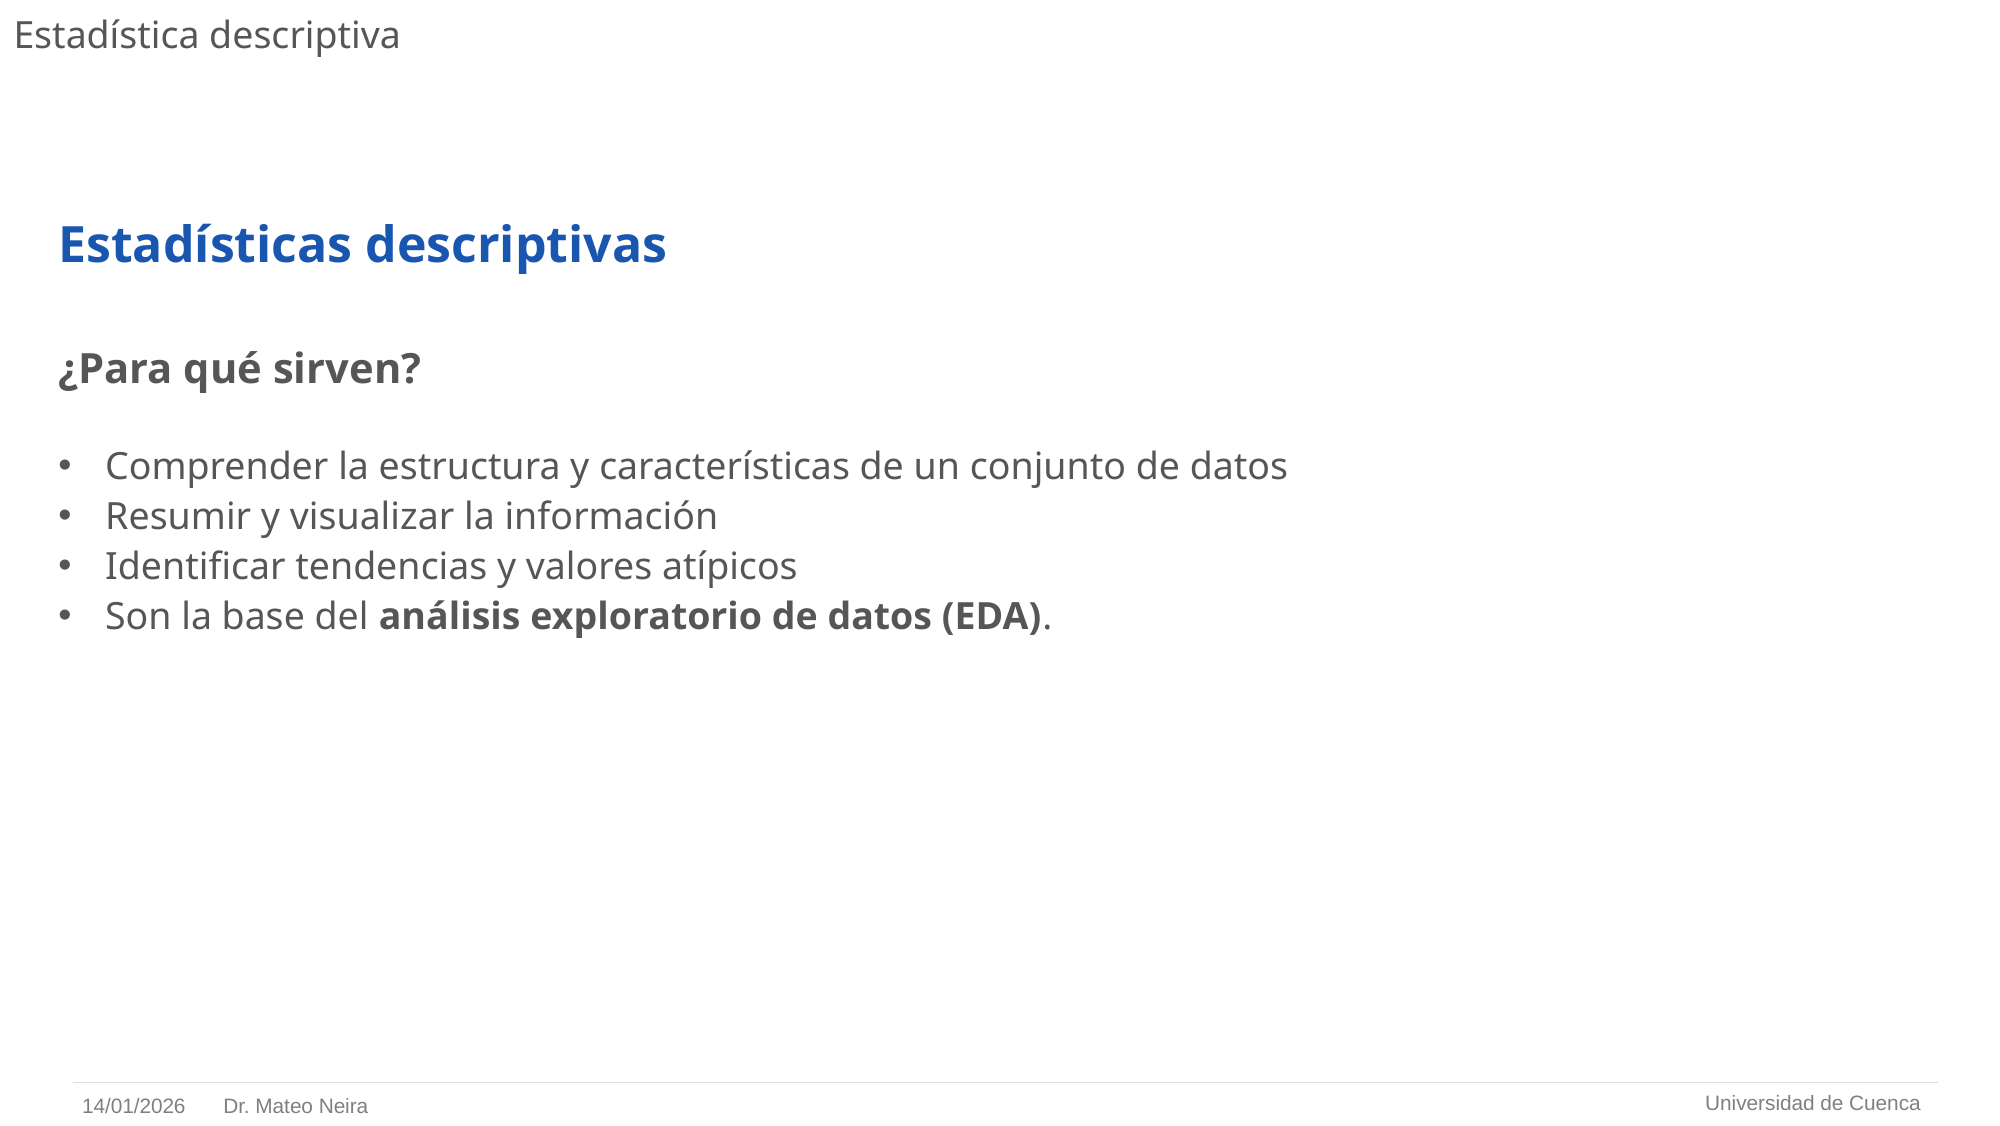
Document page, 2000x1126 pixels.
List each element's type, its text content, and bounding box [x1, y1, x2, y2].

title Estadística descriptiva [13, 0, 1989, 67]
list Estadísticas descriptivas ¿Para qué sirven? Comprender la estructura y características de un conjunto de datos Resumir y visualizar la información Identificar tendencias y valores atípicos Son la base del análisis exploratorio de datos (EDA). [58, 203, 1603, 879]
